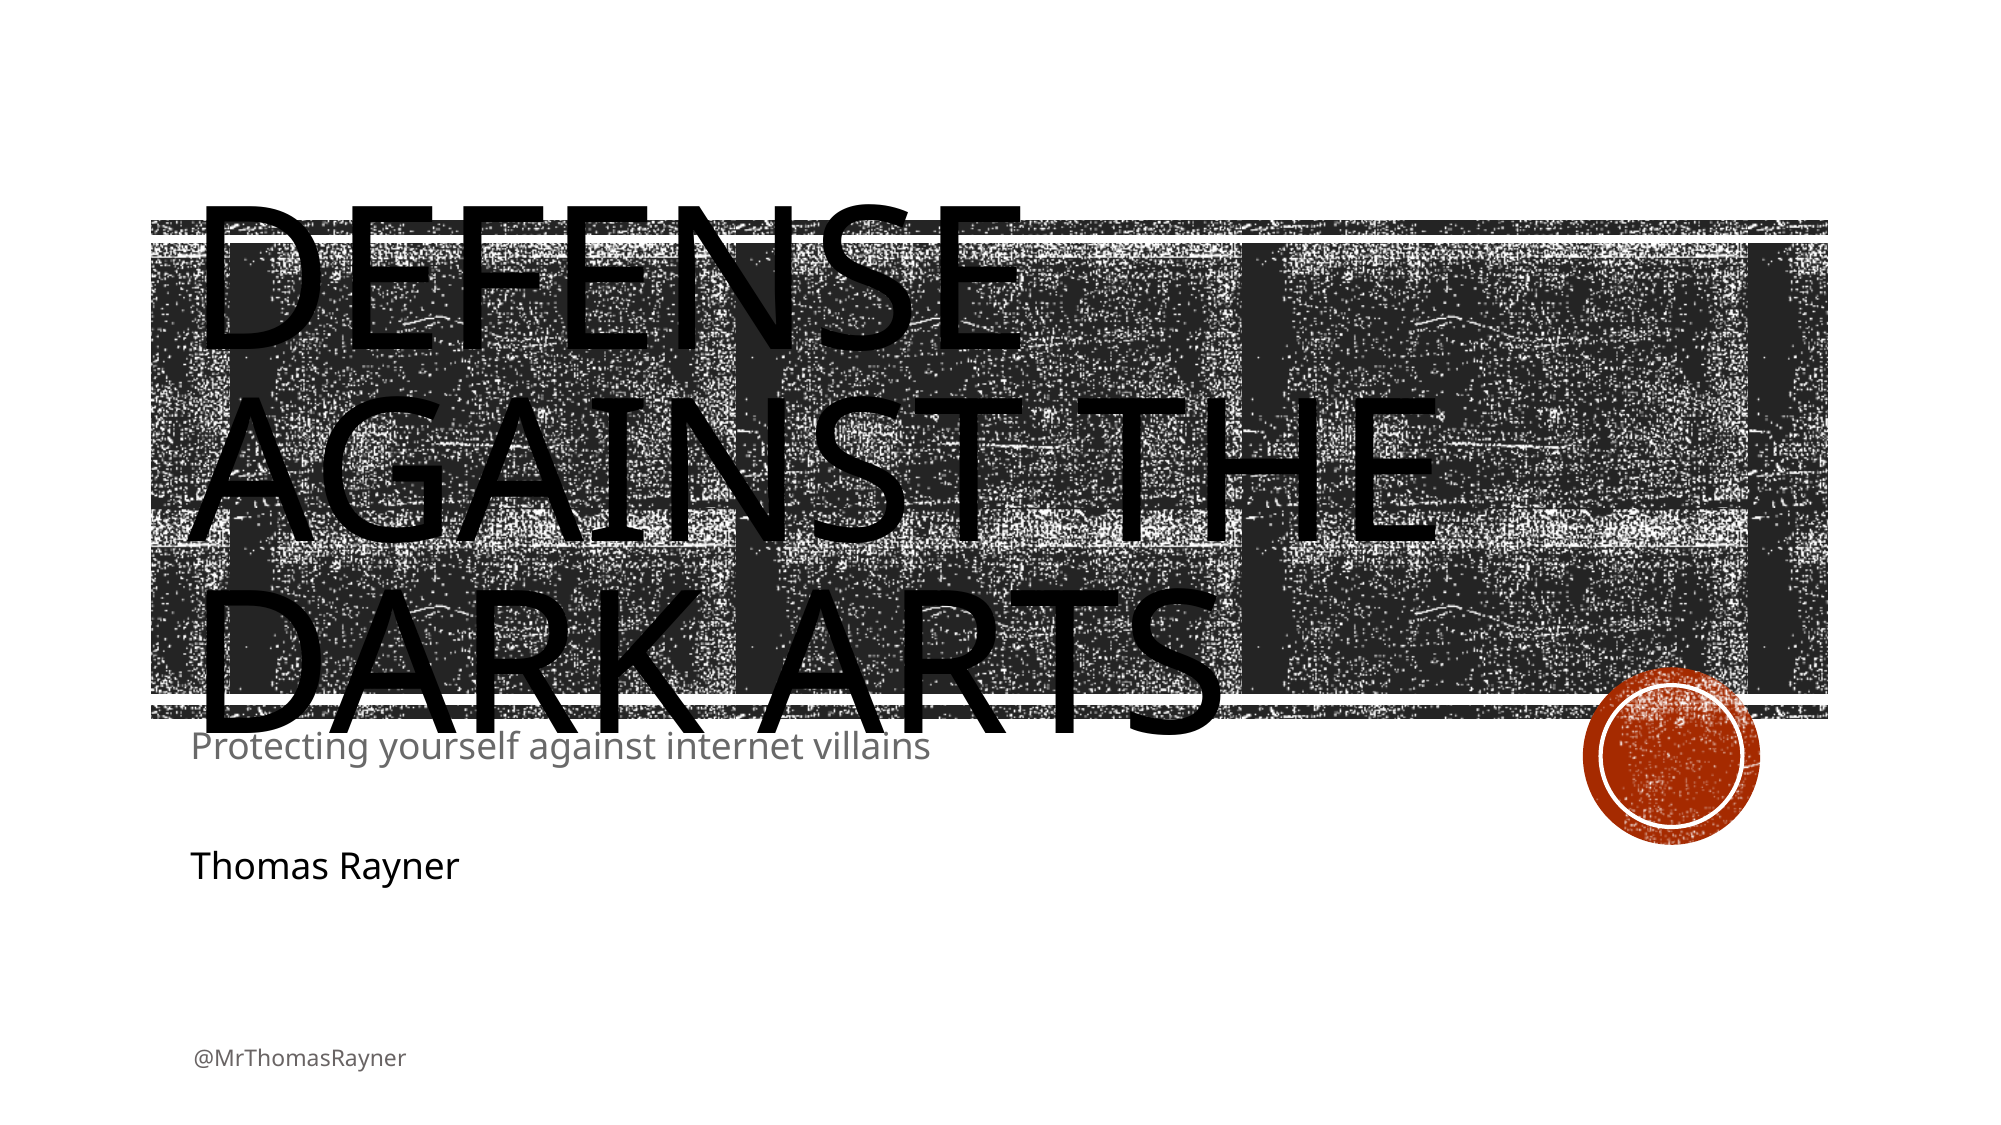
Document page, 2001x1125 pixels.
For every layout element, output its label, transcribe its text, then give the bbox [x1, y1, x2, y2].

subtitle Protecting yourself against internet villains Thomas Rayner [175, 720, 1470, 896]
footer @MrThomasRayner [178, 1028, 1217, 1089]
title Defense Against the Dark Arts [172, 234, 1808, 733]
